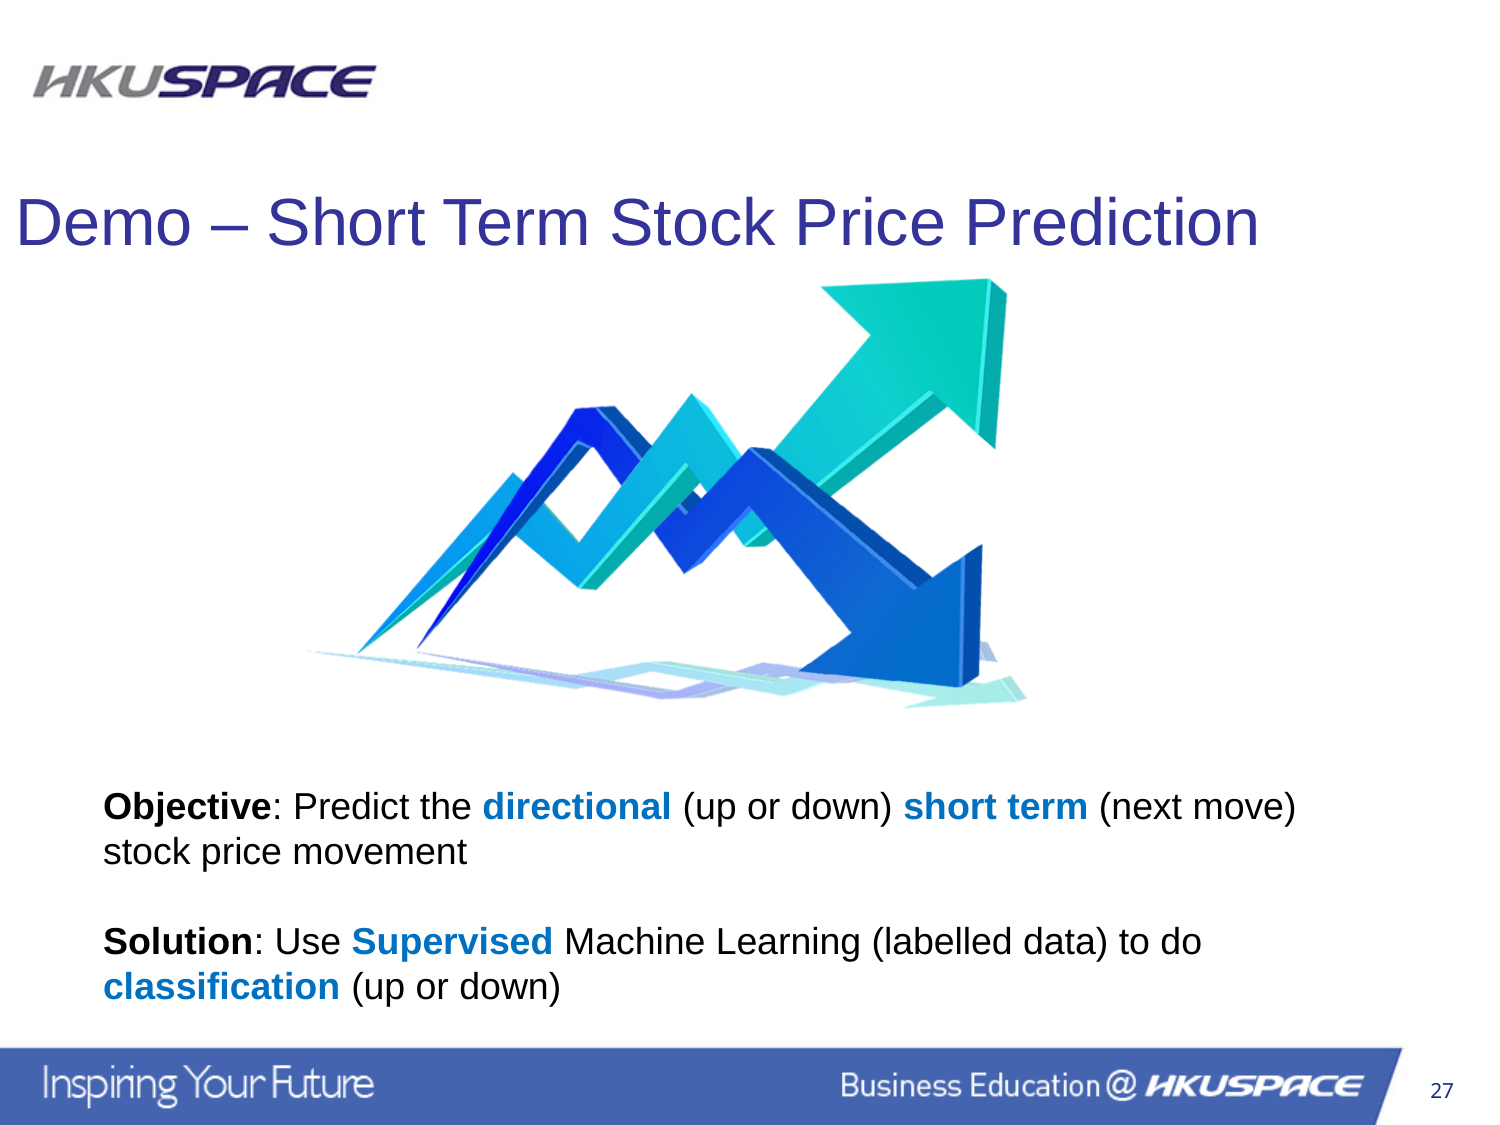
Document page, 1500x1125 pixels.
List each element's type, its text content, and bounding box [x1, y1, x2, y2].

text_box Objective: Predict the directional (up or down) short term (next move) stock price movement Solution: Use Supervised Machine Learning (labelled data) to do classification (up or down) [88, 775, 1400, 1015]
slide_number 27 [1415, 1070, 1499, 1125]
title Demo – Short Term Stock Price Prediction [0, 101, 1325, 266]
picture [0, 0, 1500, 1125]
